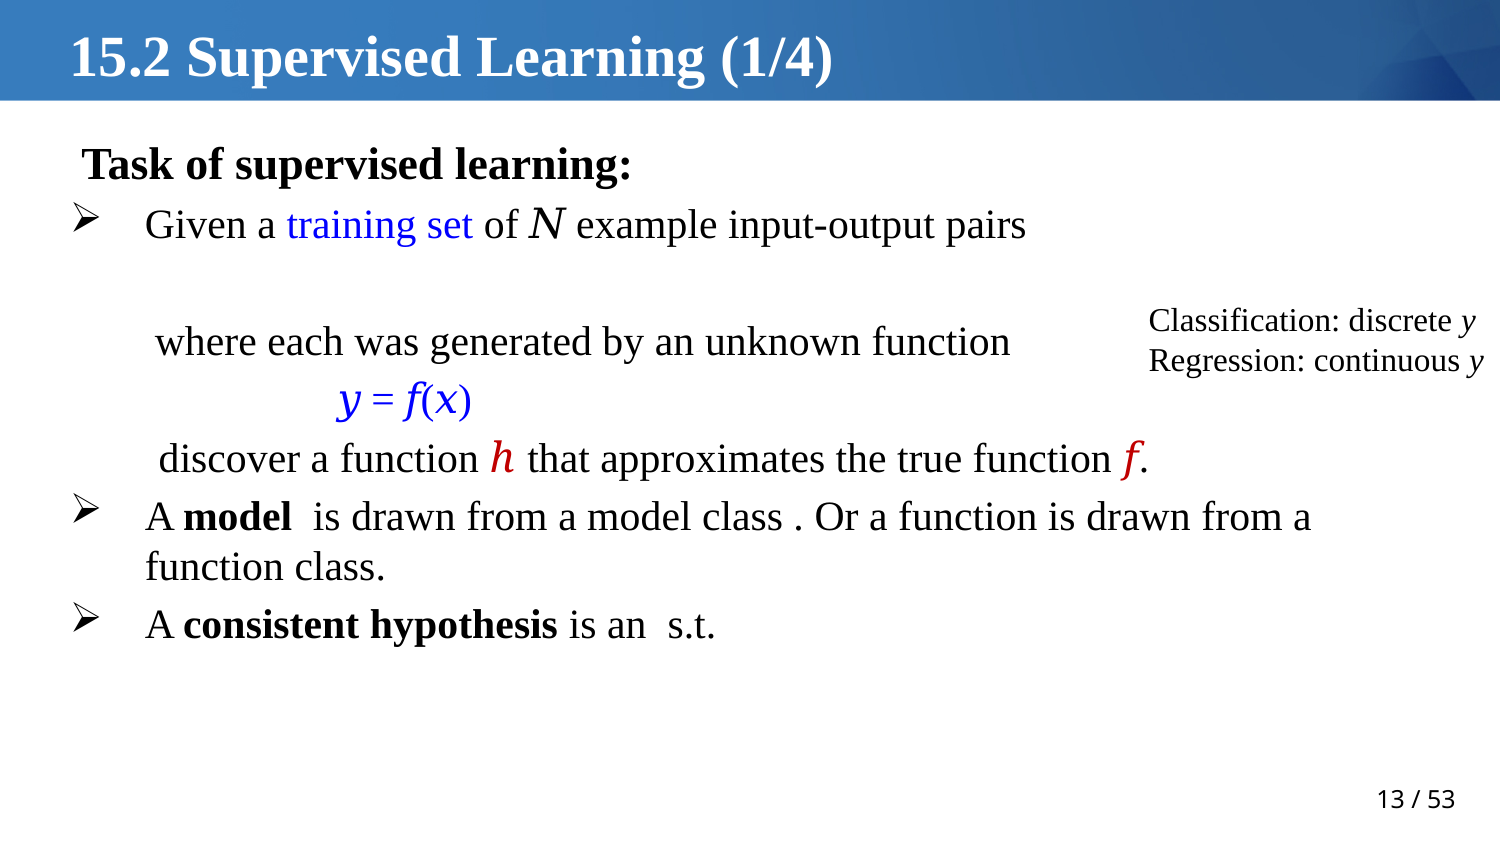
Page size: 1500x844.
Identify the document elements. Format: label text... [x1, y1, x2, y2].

title 15.2 Supervised Learning (1/4) [55, 10, 1378, 95]
text_box Classification: discrete y Regression: continuous y [1133, 290, 1500, 385]
picture [0, 0, 1500, 103]
